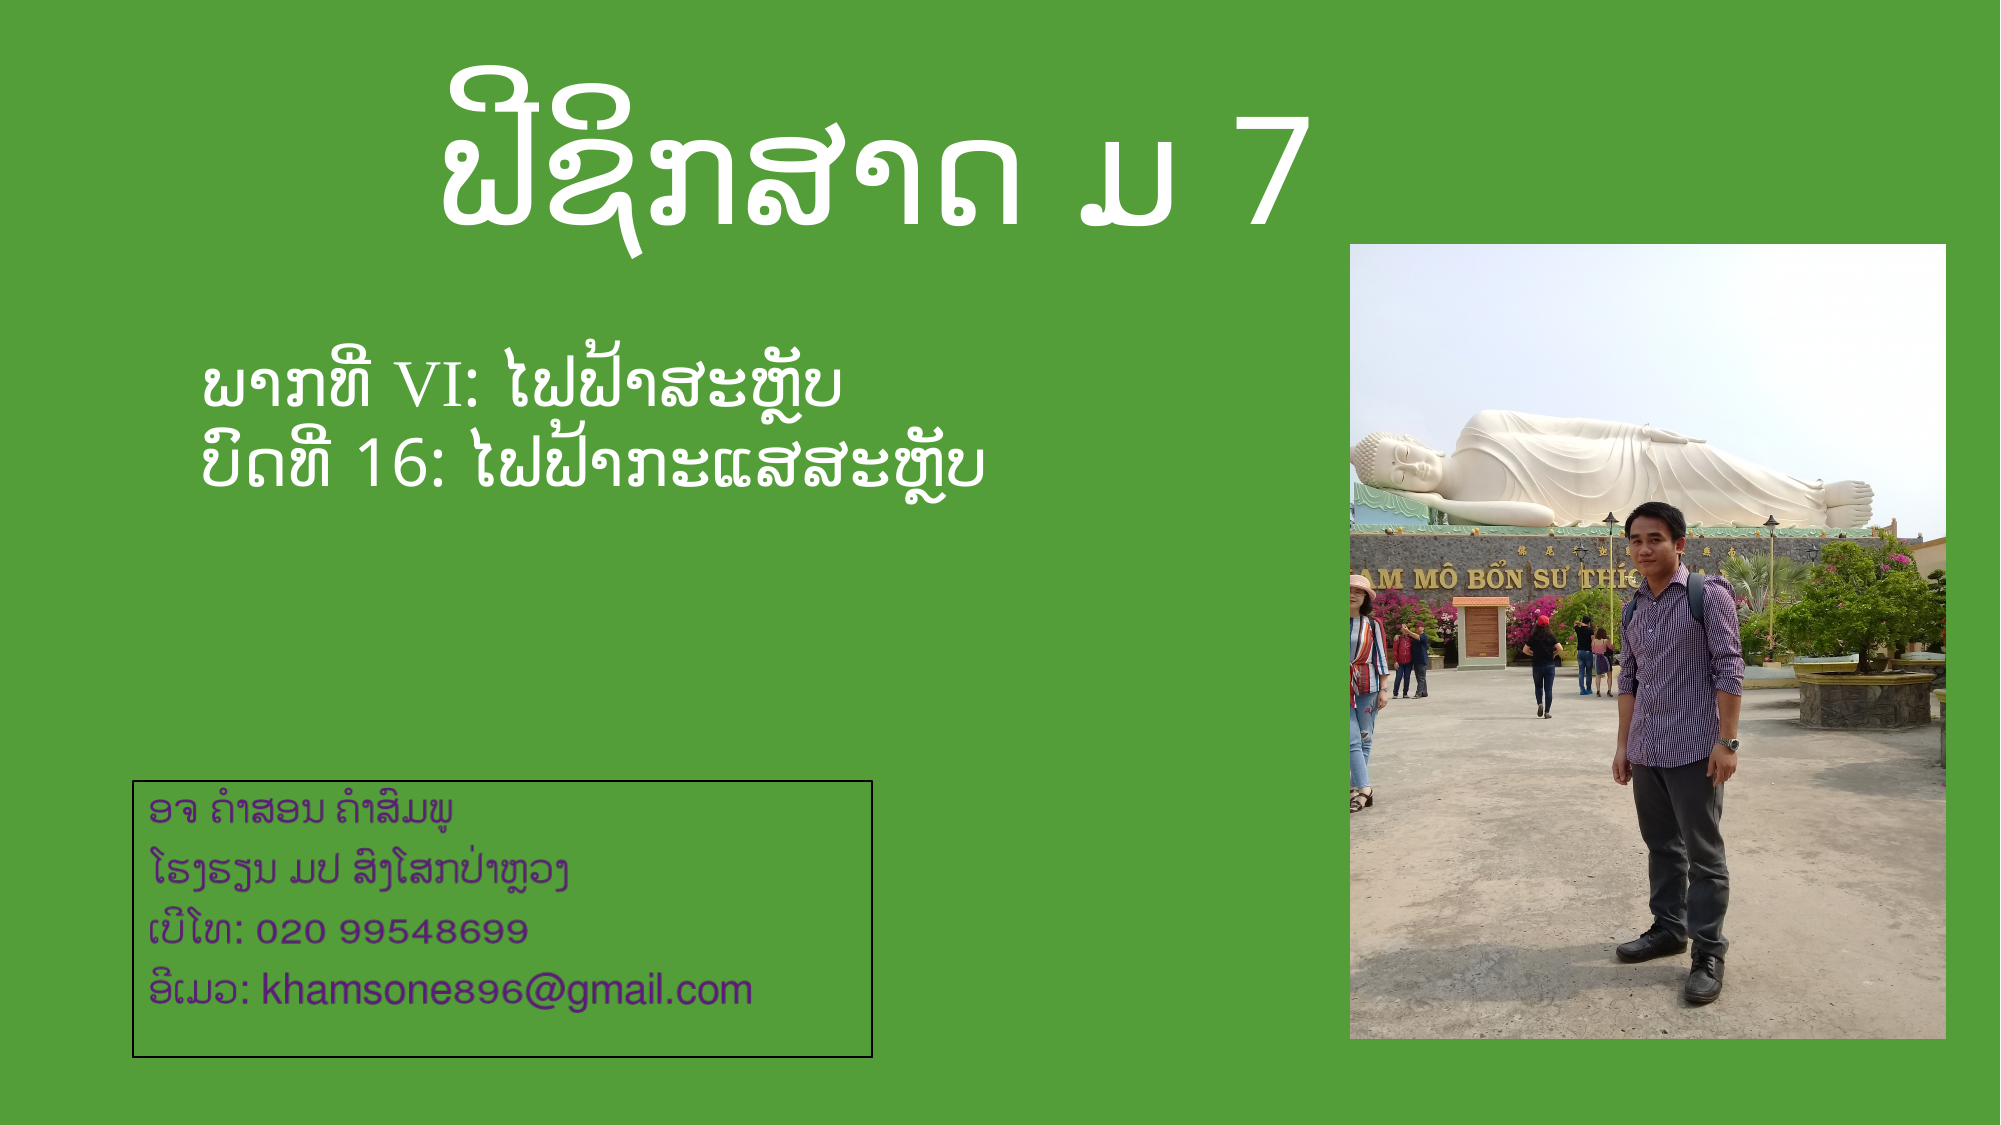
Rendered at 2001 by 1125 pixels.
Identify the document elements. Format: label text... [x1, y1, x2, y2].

picture [123, 776, 873, 1059]
text_box ພາກທີ່ VI: ໄຟຟ້າສະຫຼັບ ບົດທີ່ 16: ໄຟຟ້າກະແສສະຫຼັບ [186, 332, 1307, 507]
picture [1349, 244, 1946, 1039]
text_box ຟີຊິກສາດ ມ 7 [421, 66, 1411, 262]
